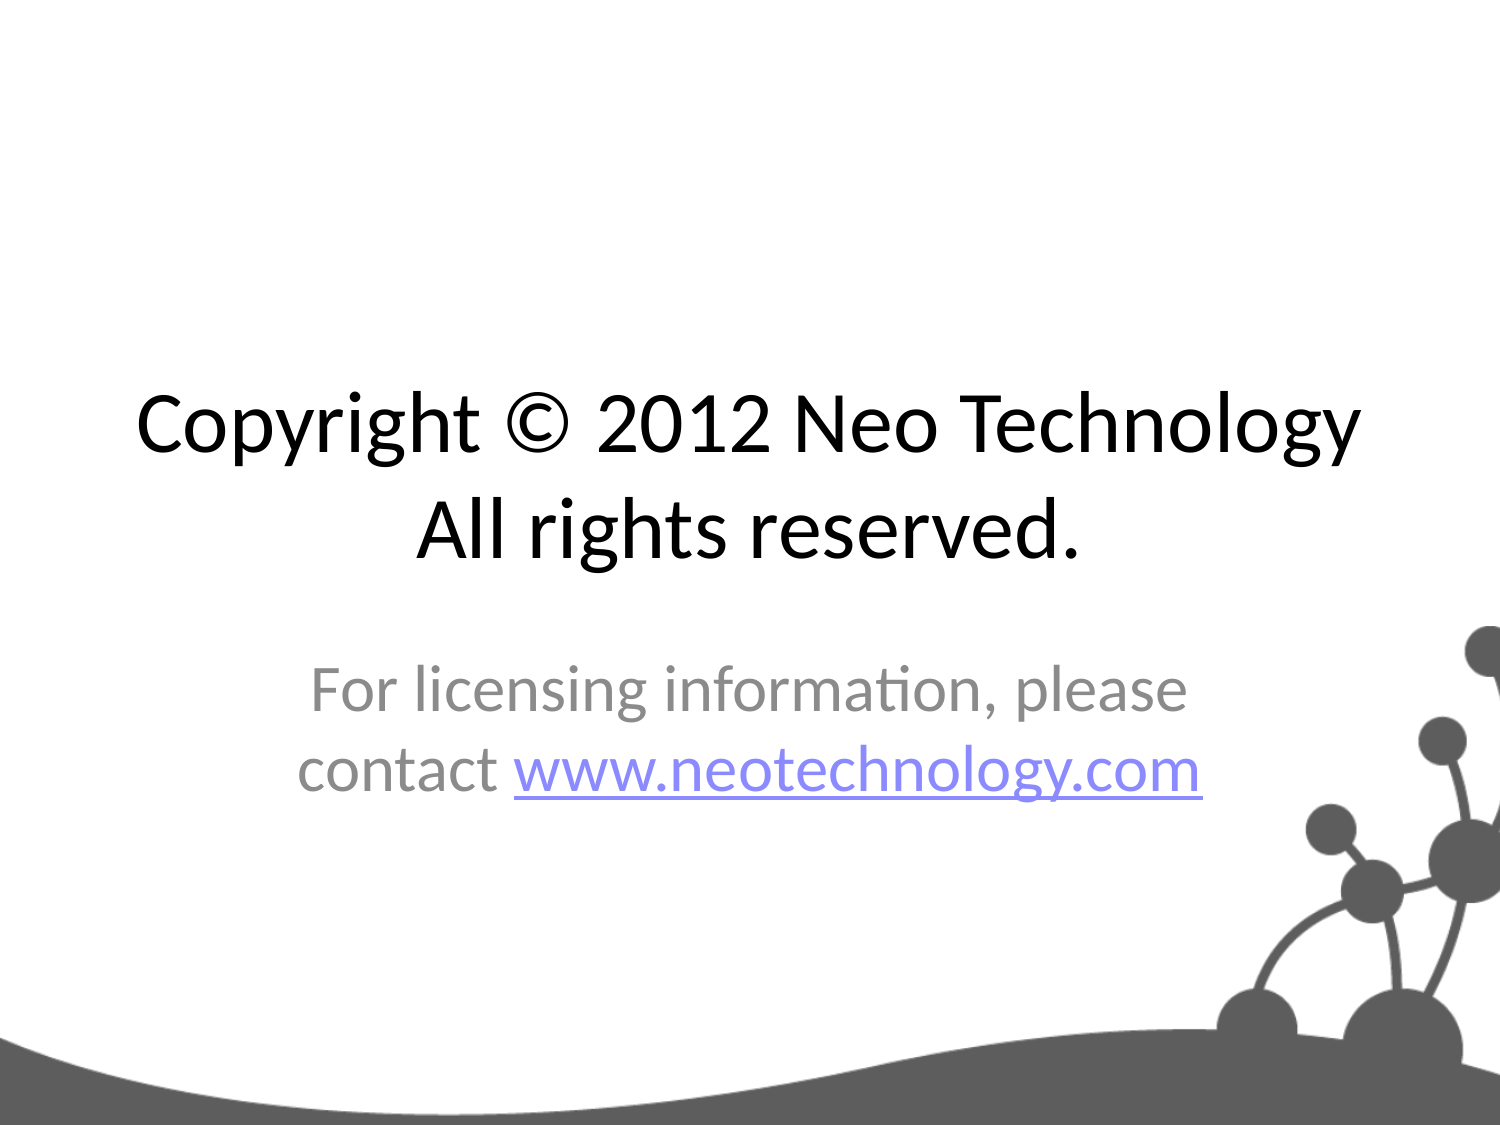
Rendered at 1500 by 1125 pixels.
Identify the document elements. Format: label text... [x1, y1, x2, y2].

subtitle For licensing information, please contact www.neotechnology.com [225, 637, 1275, 925]
title Copyright © 2012 Neo Technology All rights reserved. [112, 349, 1388, 591]
